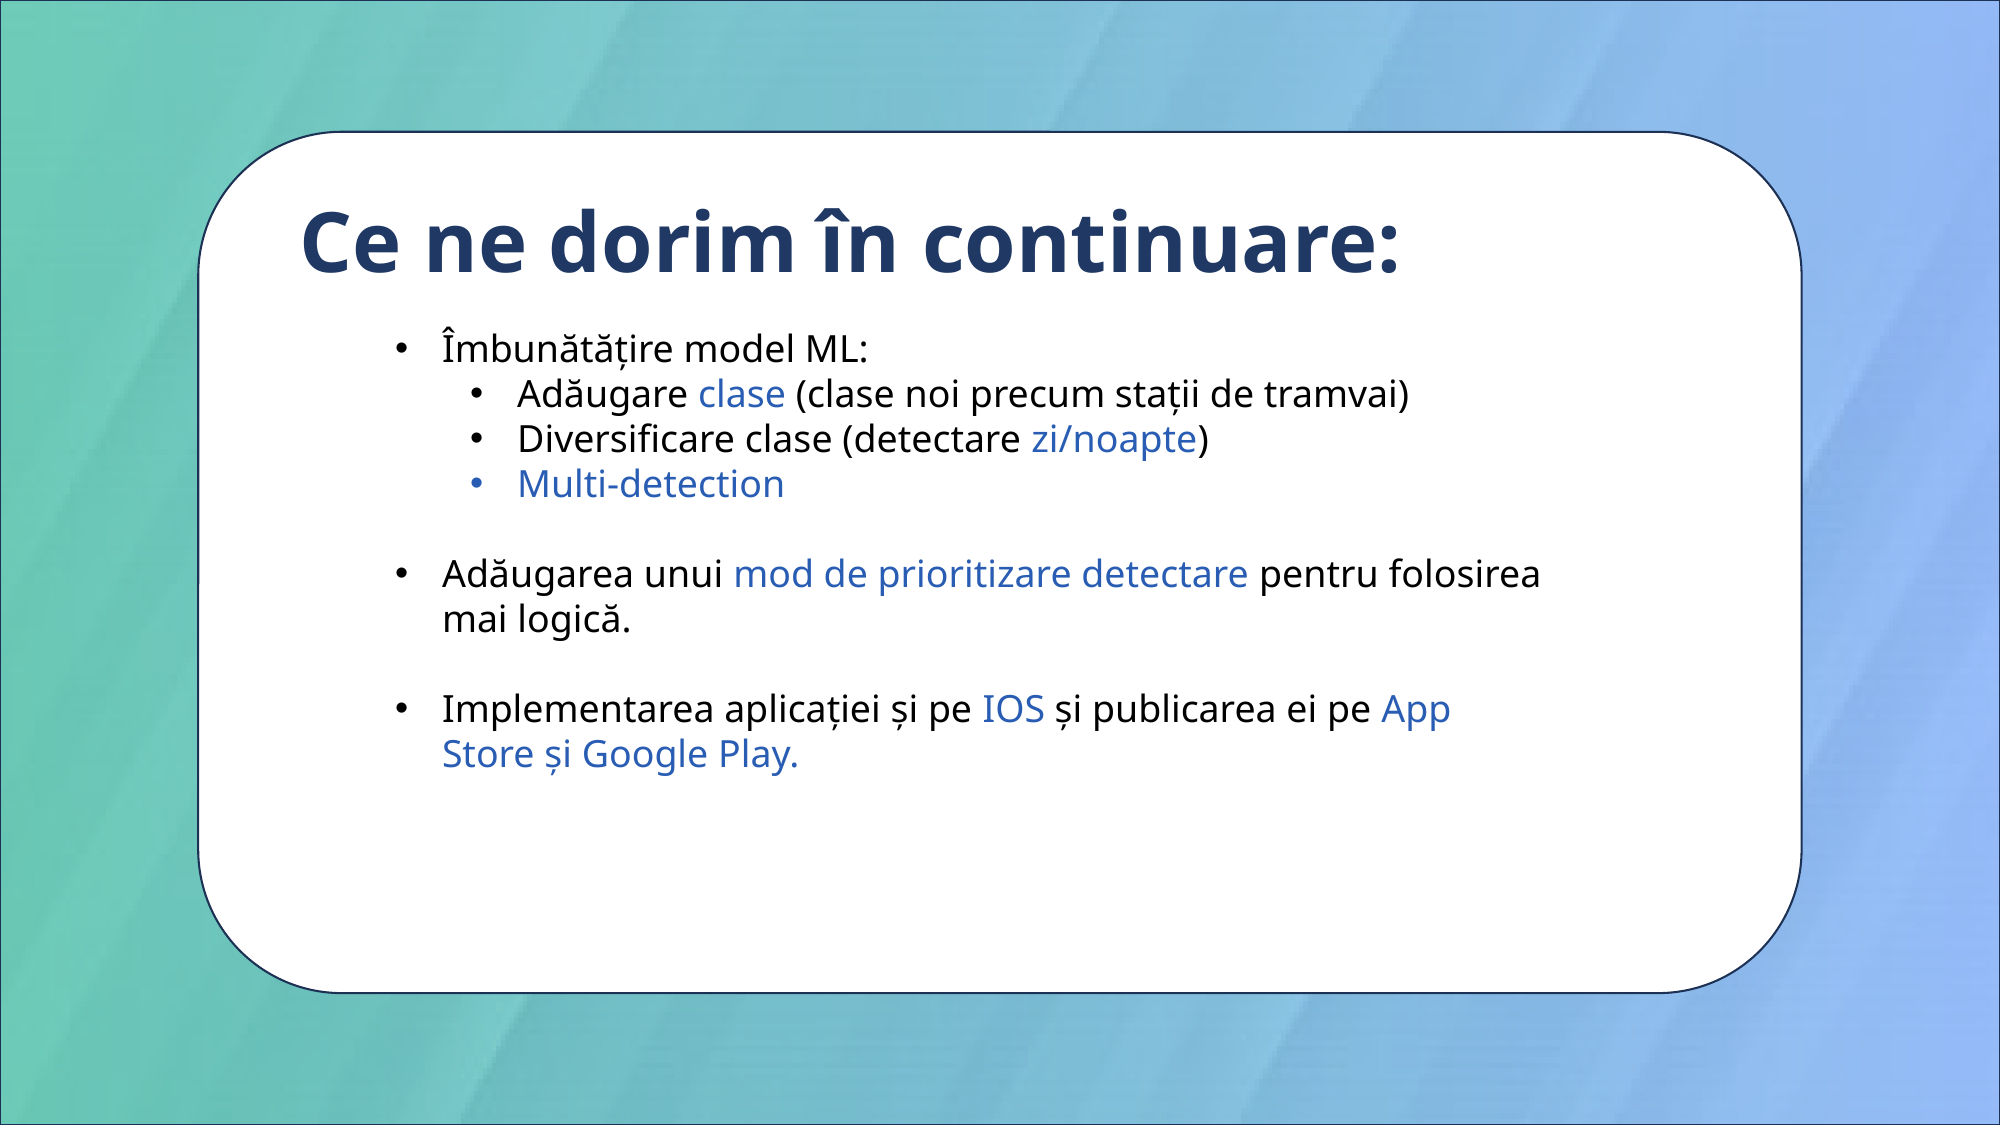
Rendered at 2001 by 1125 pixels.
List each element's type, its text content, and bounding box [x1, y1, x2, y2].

text_box Îmbunătățire model ML: Adăugare clase (clase noi precum stații de tramvai) Diversificare clase (detectare zi/noapte) Multi-detection Adăugarea unui mod de prioritizare detectare pentru folosirea mai logică. Implementarea aplicației și pe IOS și publicarea ei pe App Store și Google Play. [380, 317, 1561, 783]
text_box [0, 0, 2000, 1125]
text_box [197, 130, 1803, 995]
text_box Ce ne dorim în continuare: [284, 181, 1723, 297]
